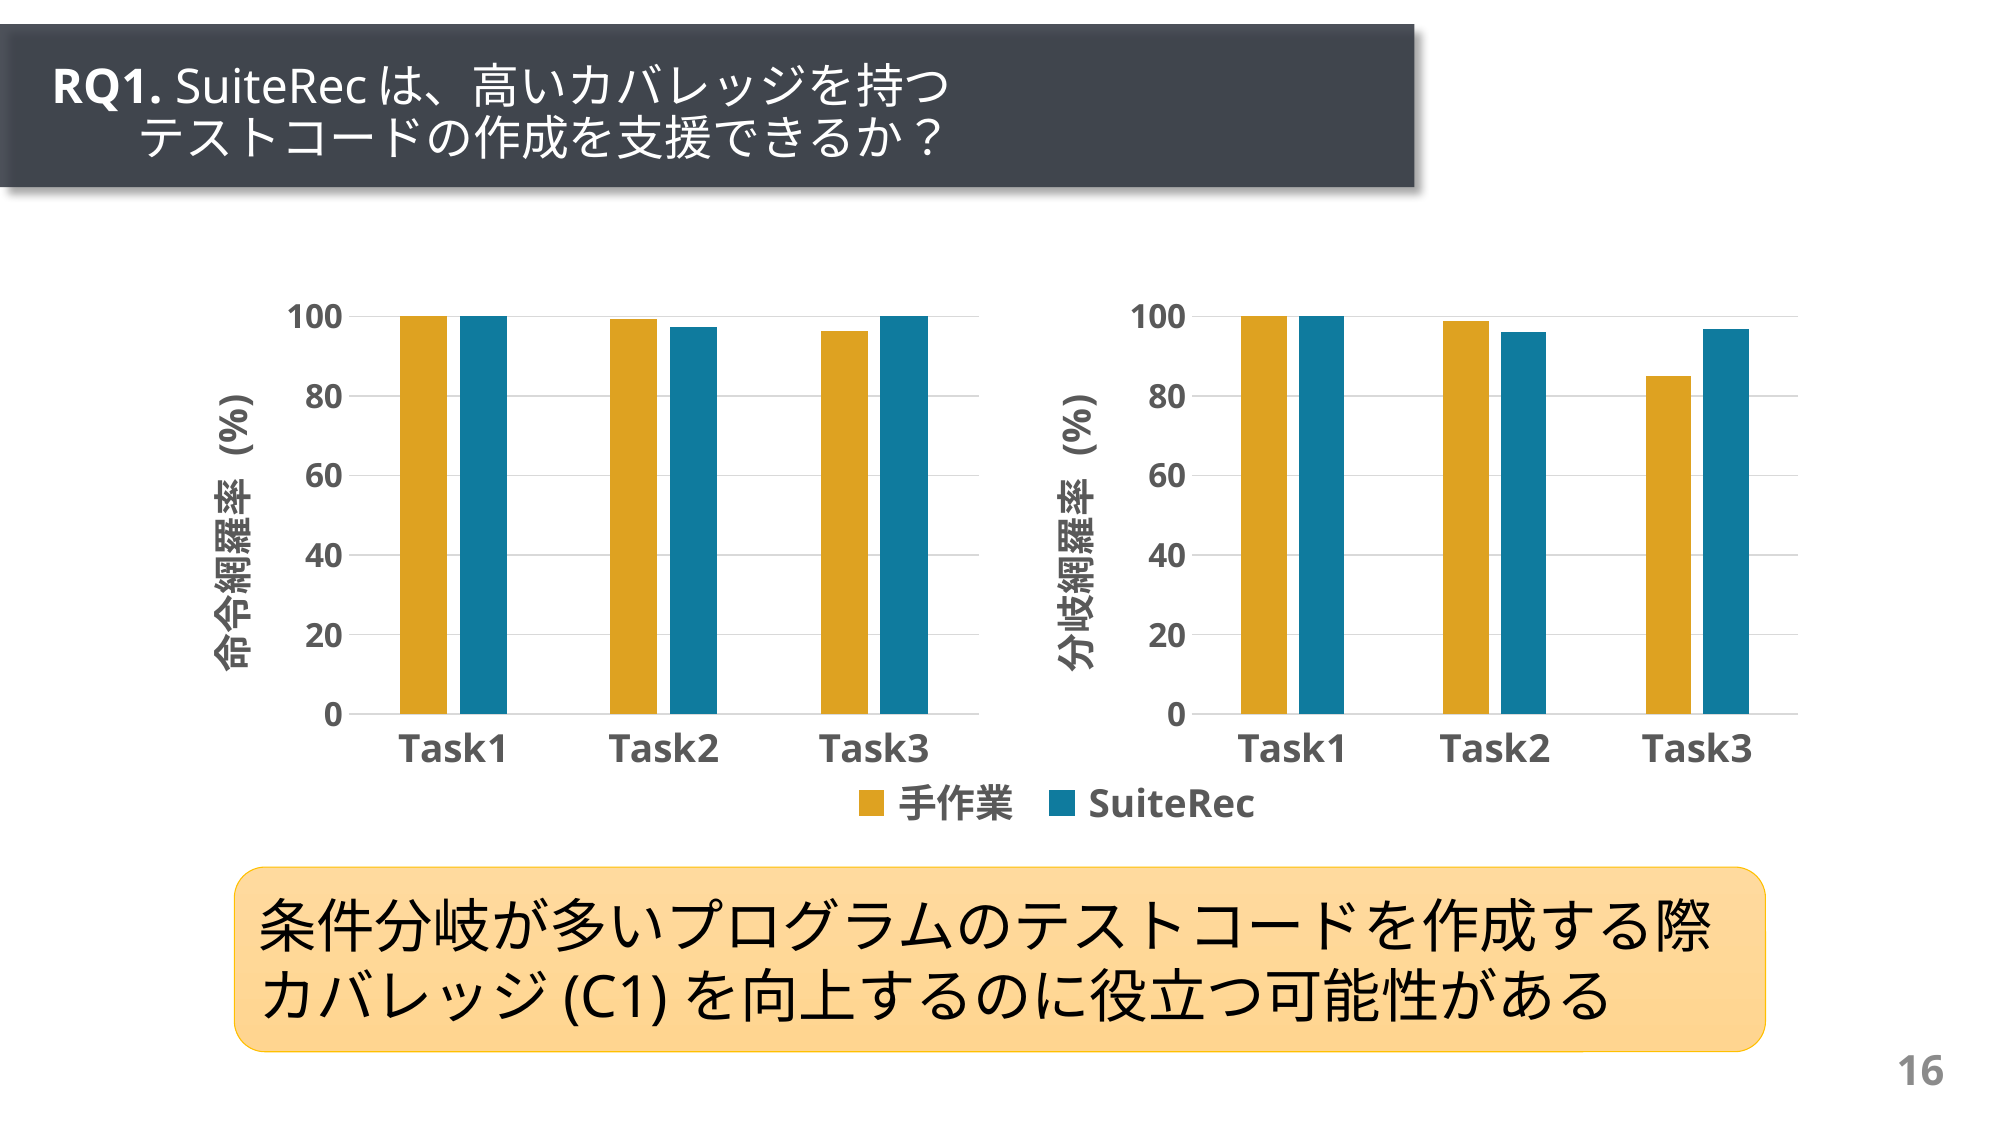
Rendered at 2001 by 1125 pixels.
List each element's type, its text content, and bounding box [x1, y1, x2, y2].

chart [1007, 284, 1815, 784]
text_box SuiteRec [1073, 784, 1287, 833]
text_box [859, 790, 883, 816]
chart [163, 284, 996, 784]
text_box 手作業 [883, 771, 1067, 833]
title RQ1. SuiteRecは、高いカバレッジを持つ テストコードの作成を支援できるか？ [36, 54, 1425, 174]
text_box [1049, 790, 1073, 816]
text_box 条件分岐が多いプログラムのテストコードを作成する際カバレッジ(C1)を向上するのに役立つ可能性がある [233, 866, 1767, 1053]
